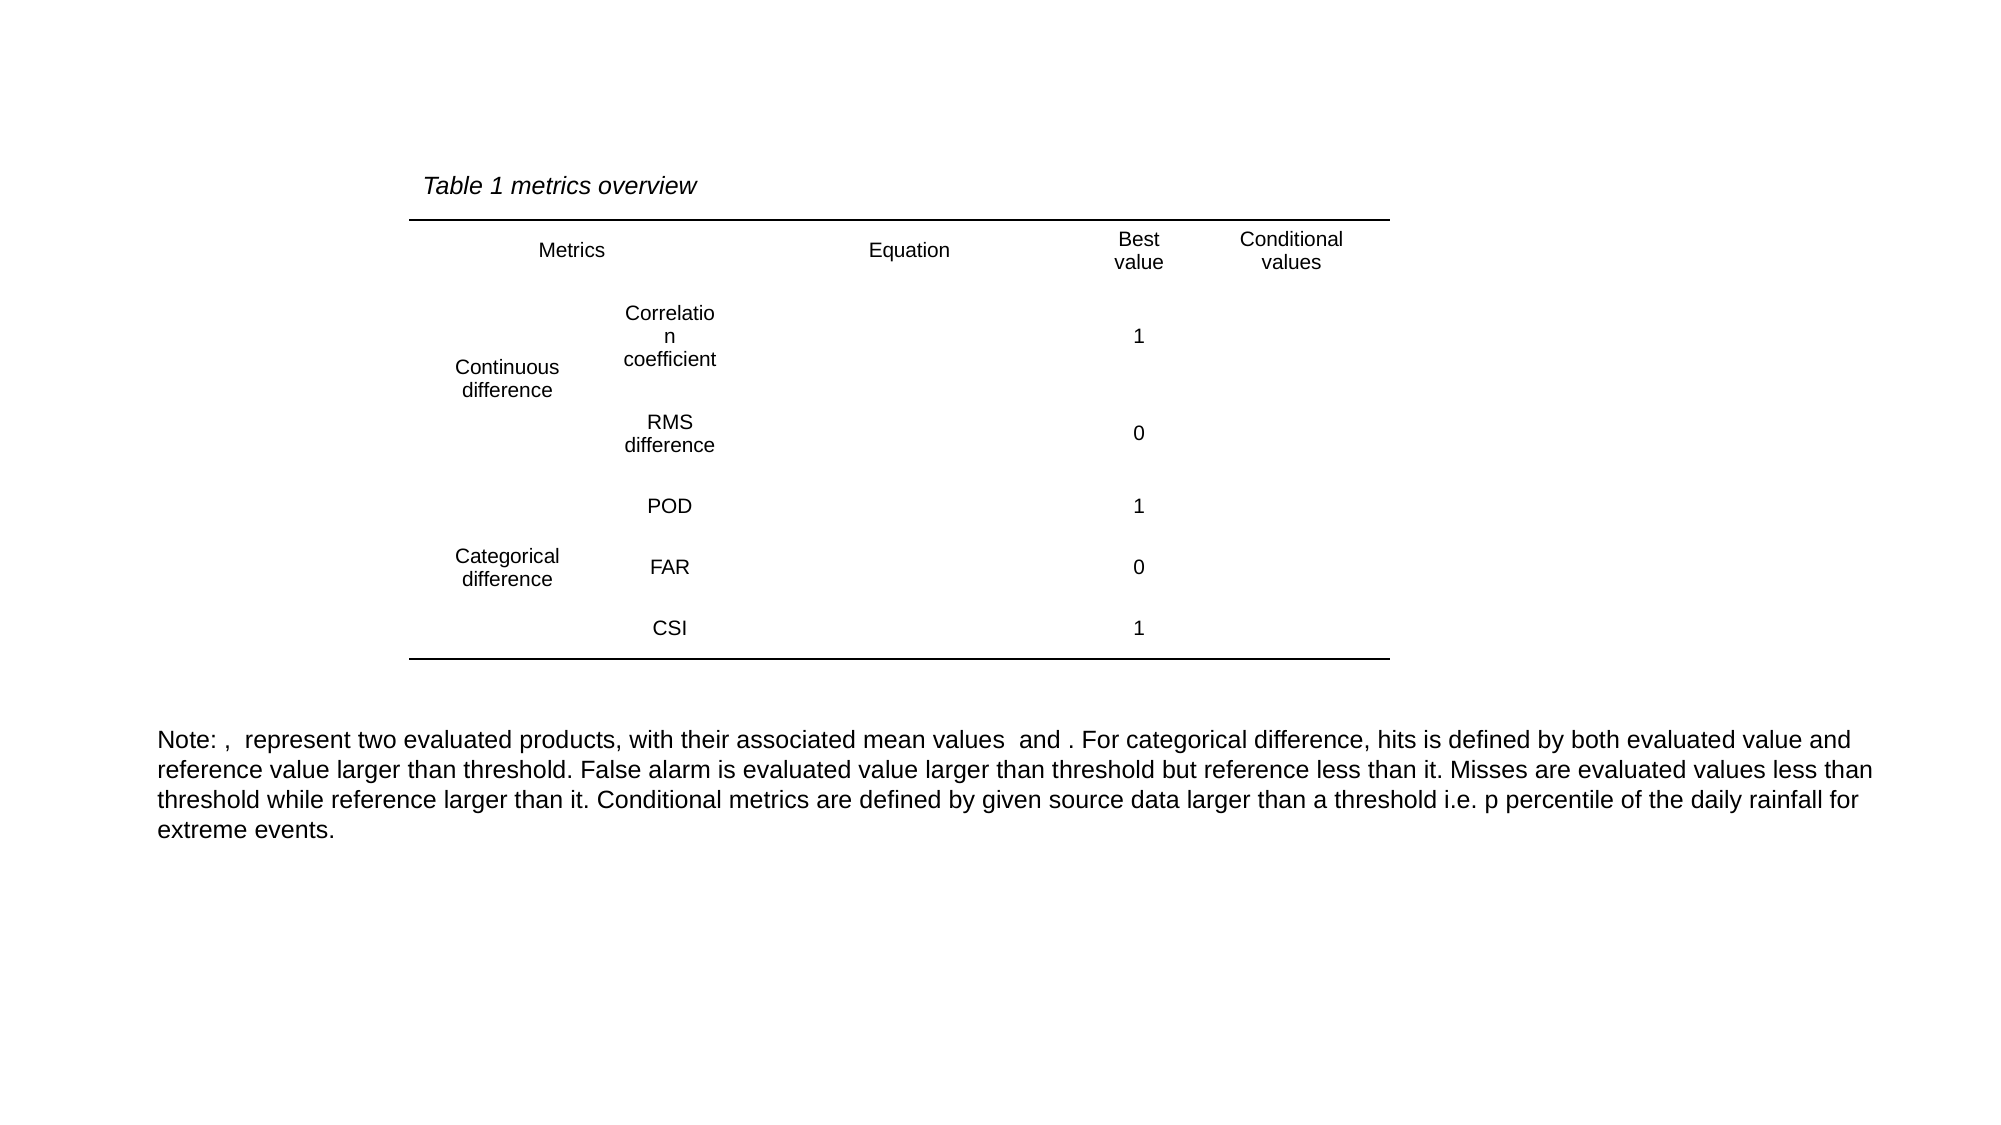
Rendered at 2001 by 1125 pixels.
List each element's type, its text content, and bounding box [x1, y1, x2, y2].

text_box Table 1 metrics overview [407, 162, 713, 208]
